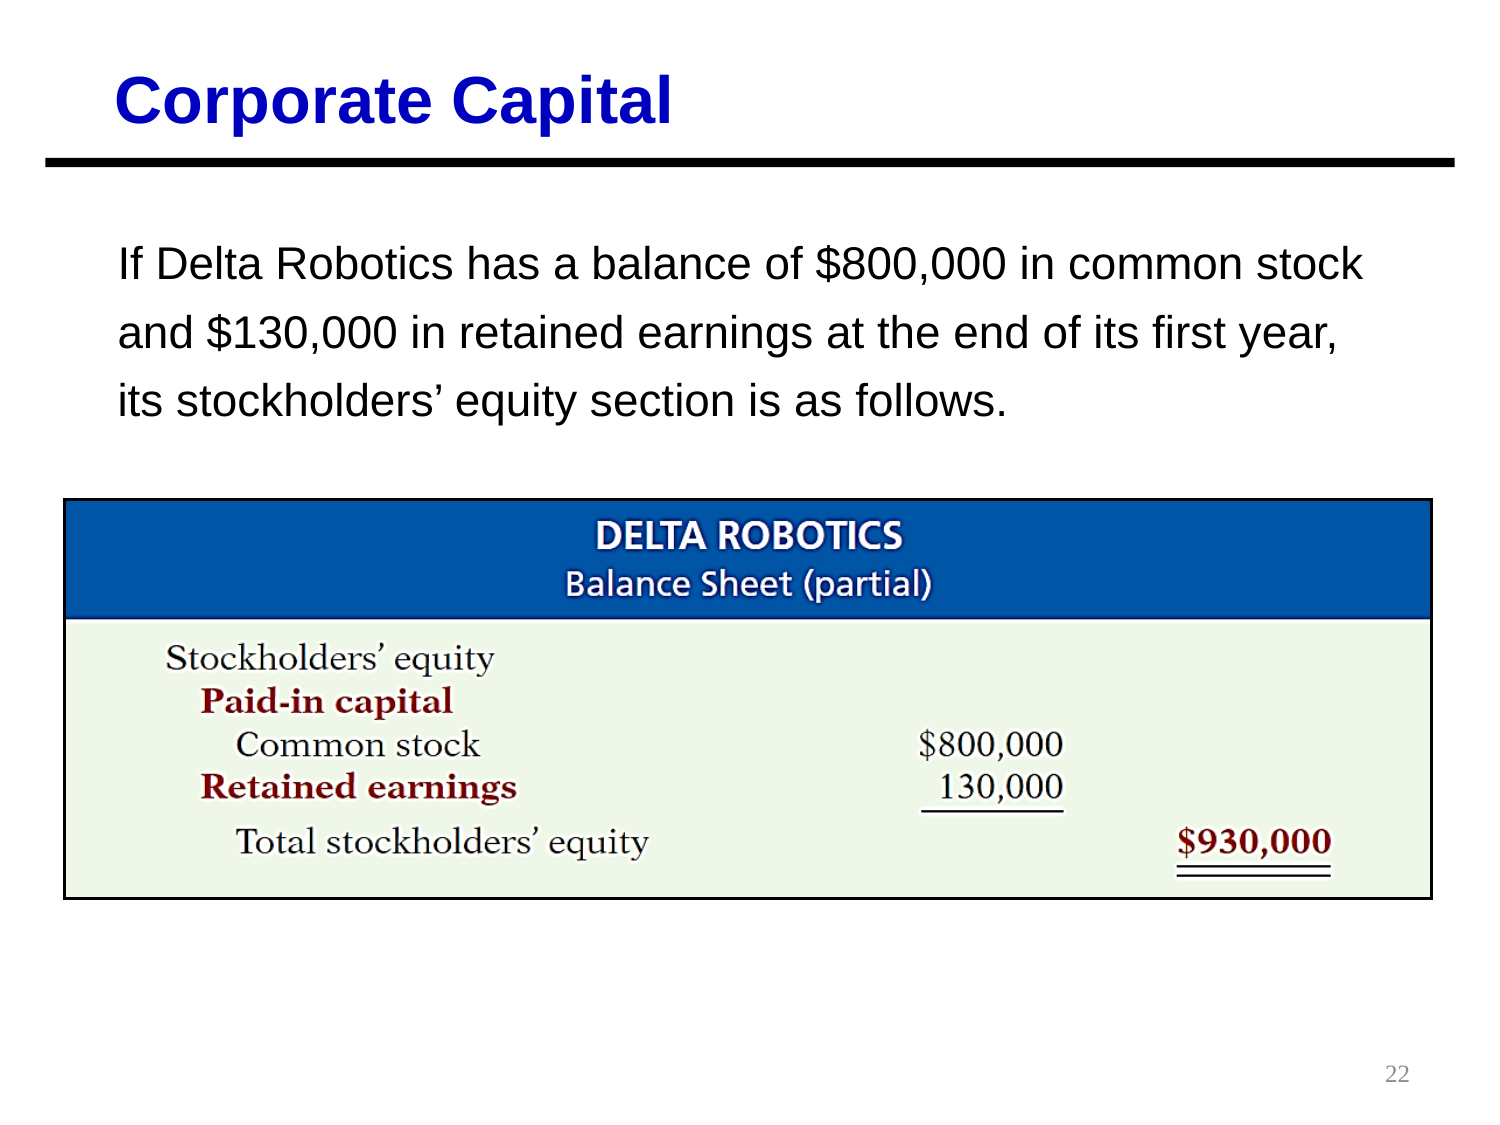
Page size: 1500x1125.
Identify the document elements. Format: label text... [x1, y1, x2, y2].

slide_number 22 [1074, 1042, 1425, 1103]
text_box Corporate Capital [99, 50, 1350, 142]
picture [65, 500, 1431, 898]
text_box If Delta Robotics has a balance of $800,000 in common stock and $130,000 in retained earnings at the end of its first year, its stockholders’ equity section is as follows. [87, 212, 1425, 425]
